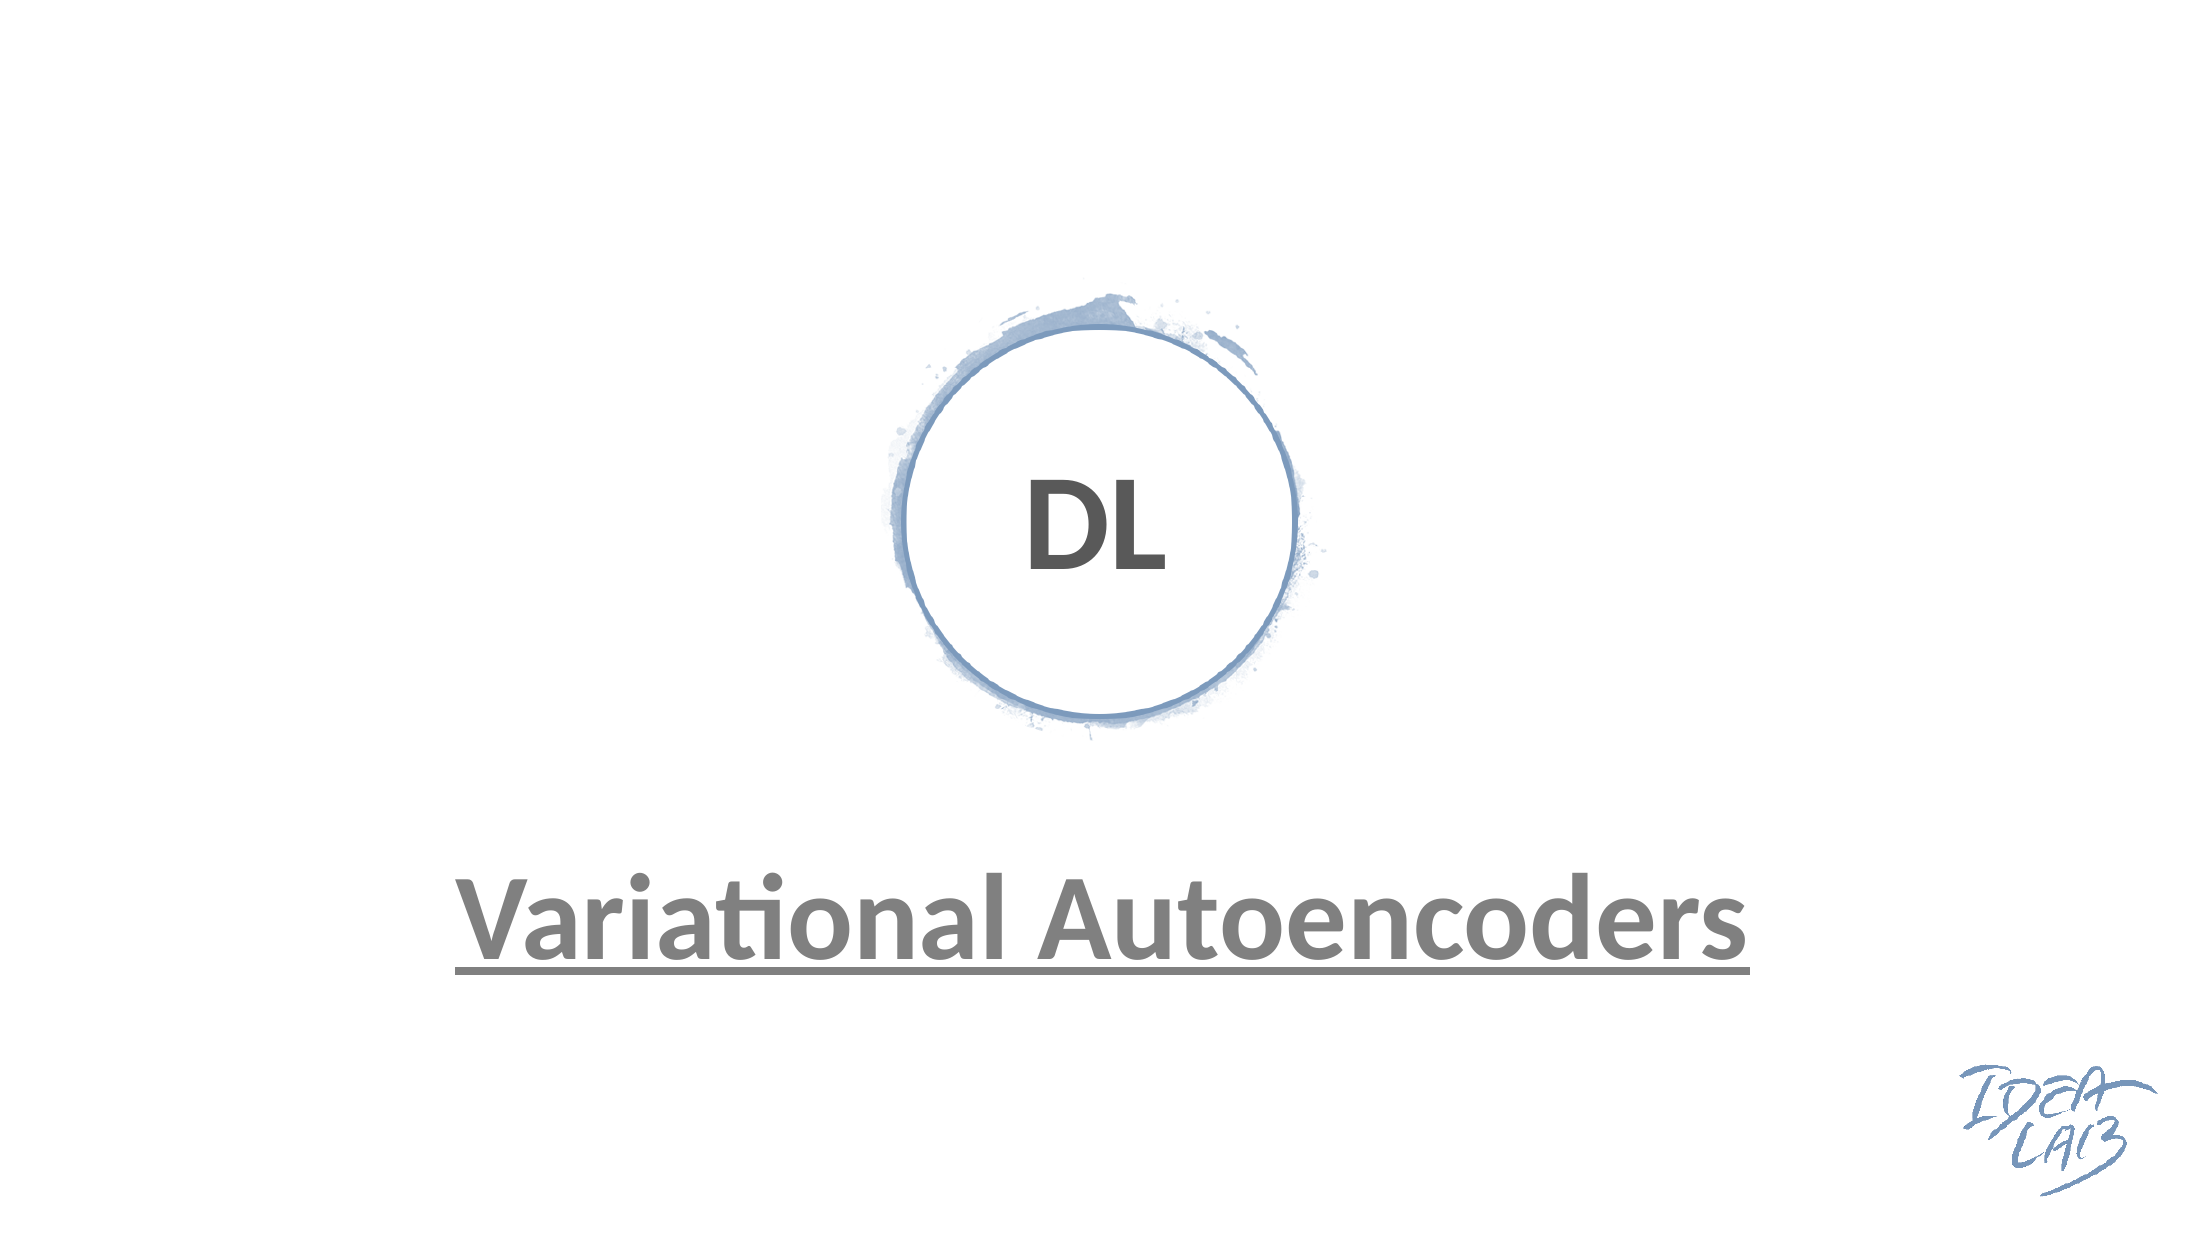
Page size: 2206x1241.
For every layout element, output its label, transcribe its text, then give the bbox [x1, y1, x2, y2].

picture [869, 275, 1346, 755]
picture [1955, 1057, 2160, 1203]
text_box Variational Autoencoders [250, 735, 1956, 994]
